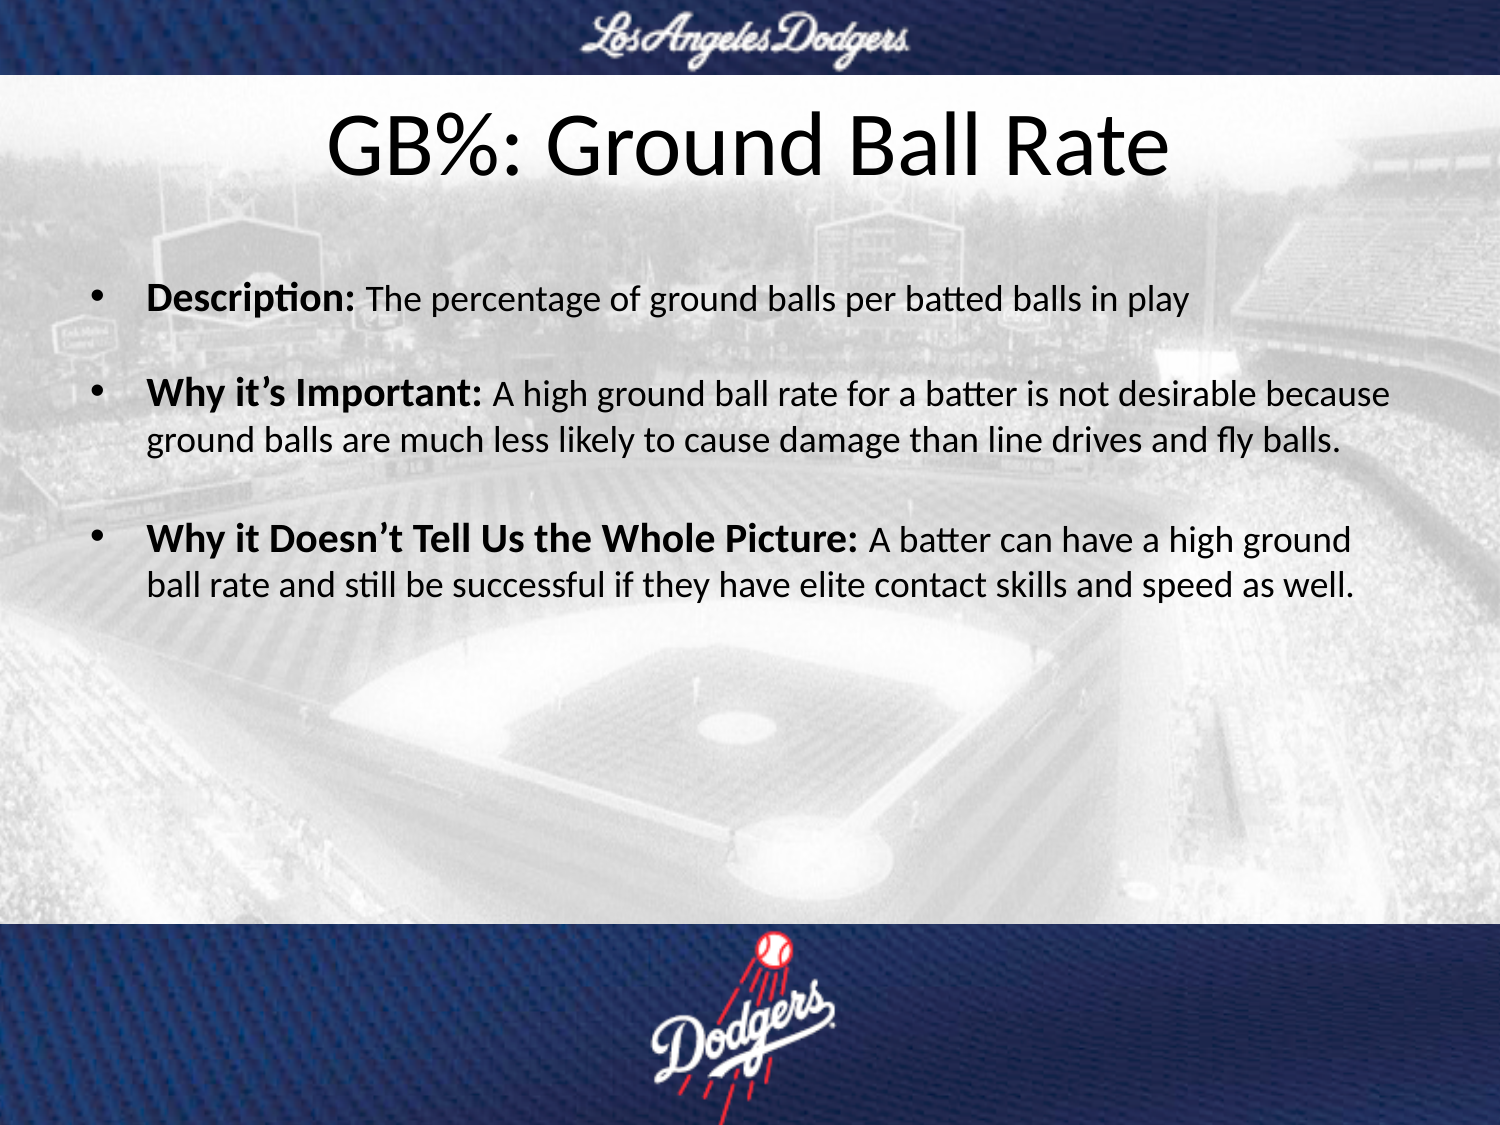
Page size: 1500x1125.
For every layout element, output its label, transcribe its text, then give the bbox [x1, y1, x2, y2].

title GB%: Ground Ball Rate [75, 45, 1425, 233]
picture [0, 0, 1500, 75]
list Description: The percentage of ground balls per batted balls in play Why it’s Important: A high ground ball rate for a batter is not desirable because ground balls are much less likely to cause damage than line drives and fly balls. Why it Doesn’t Tell Us the Whole Picture: A batter can have a high ground ball rate and still be successful if they have elite contact skills and speed as well. [75, 262, 1425, 1005]
picture [0, 924, 1500, 1125]
